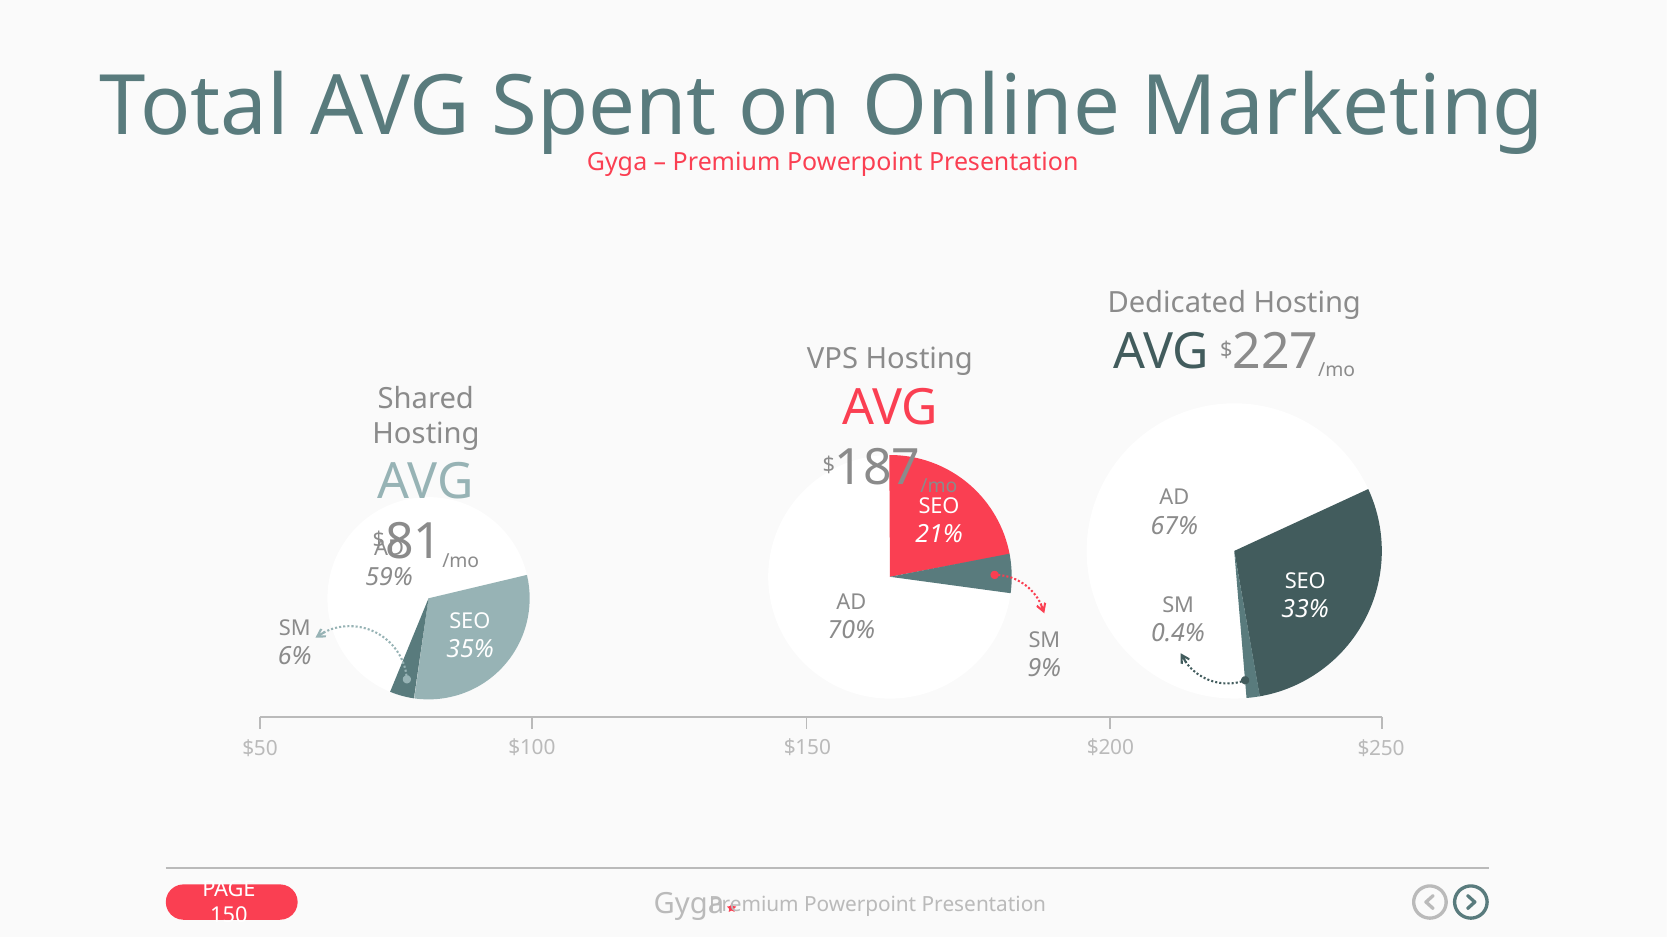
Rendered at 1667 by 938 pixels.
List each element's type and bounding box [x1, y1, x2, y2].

text_box [1084, 401, 1384, 701]
text_box [231, 716, 1414, 768]
list [0, 43, 1667, 185]
text_box [1086, 276, 1382, 388]
text_box [766, 331, 1076, 701]
text_box [263, 371, 532, 702]
